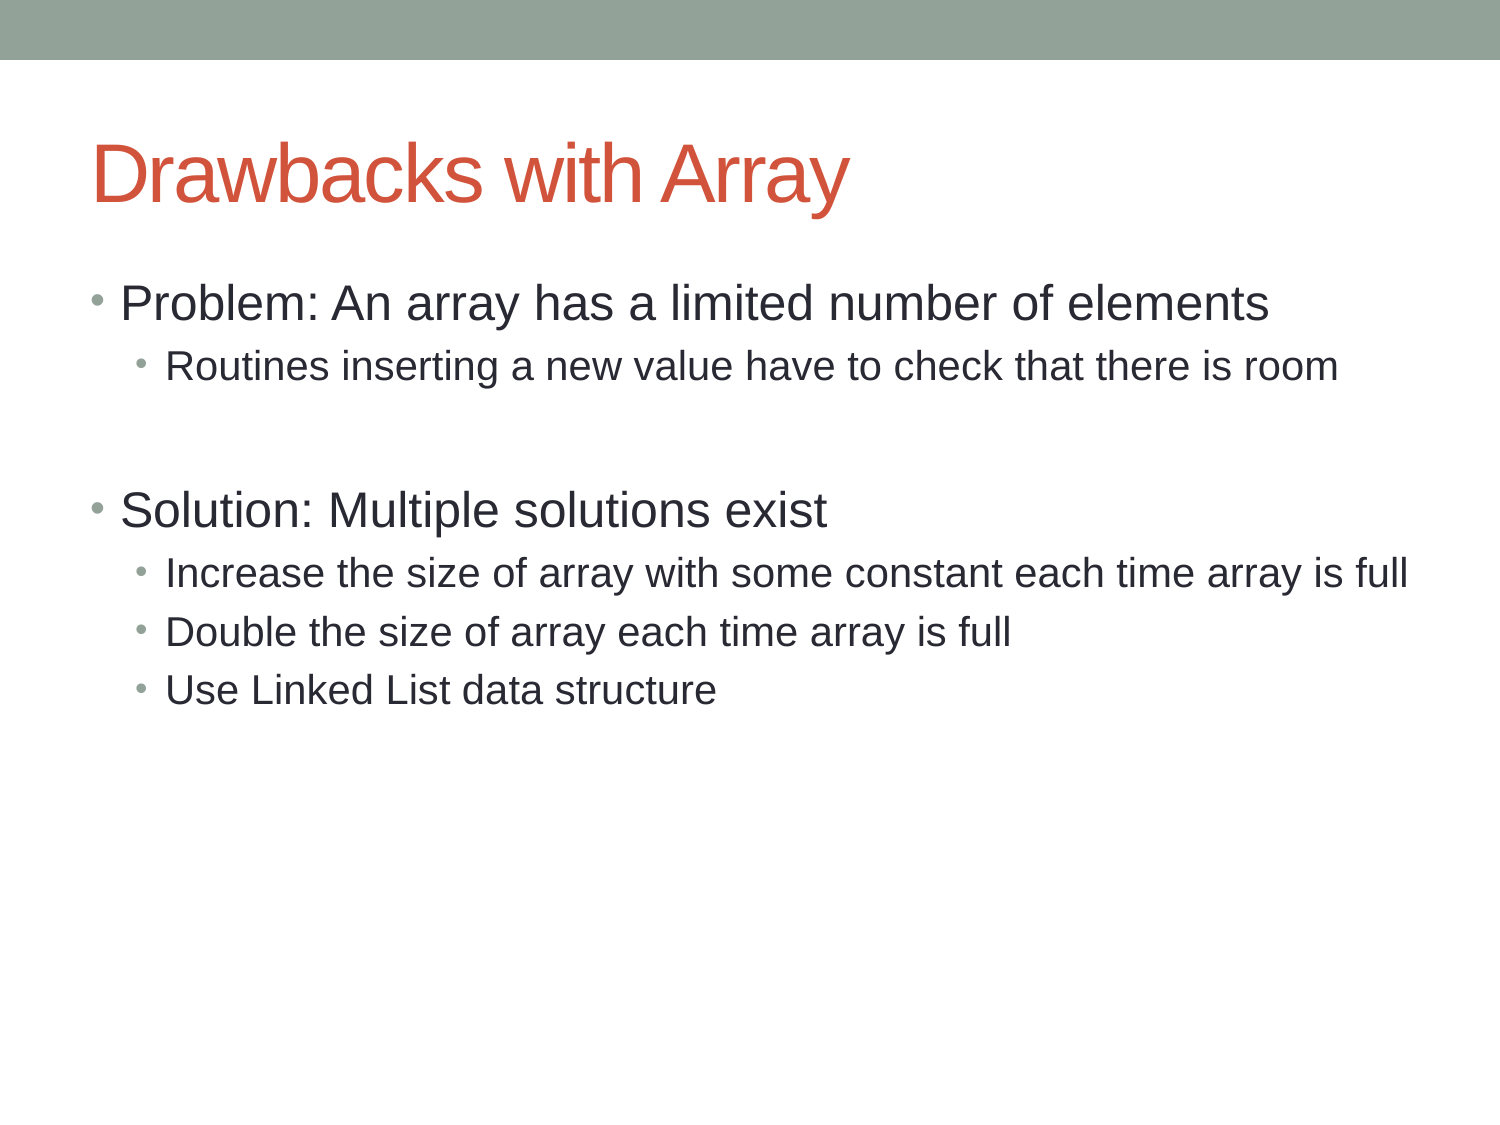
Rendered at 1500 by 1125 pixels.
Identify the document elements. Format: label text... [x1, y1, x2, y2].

title Drawbacks with Array [75, 87, 1425, 250]
list Problem: An array has a limited number of elements Routines inserting a new value have to check that there is room Solution: Multiple solutions exist Increase the size of array with some constant each time array is full Double the size of array each time array is full Use Linked List data structure [75, 262, 1425, 1063]
